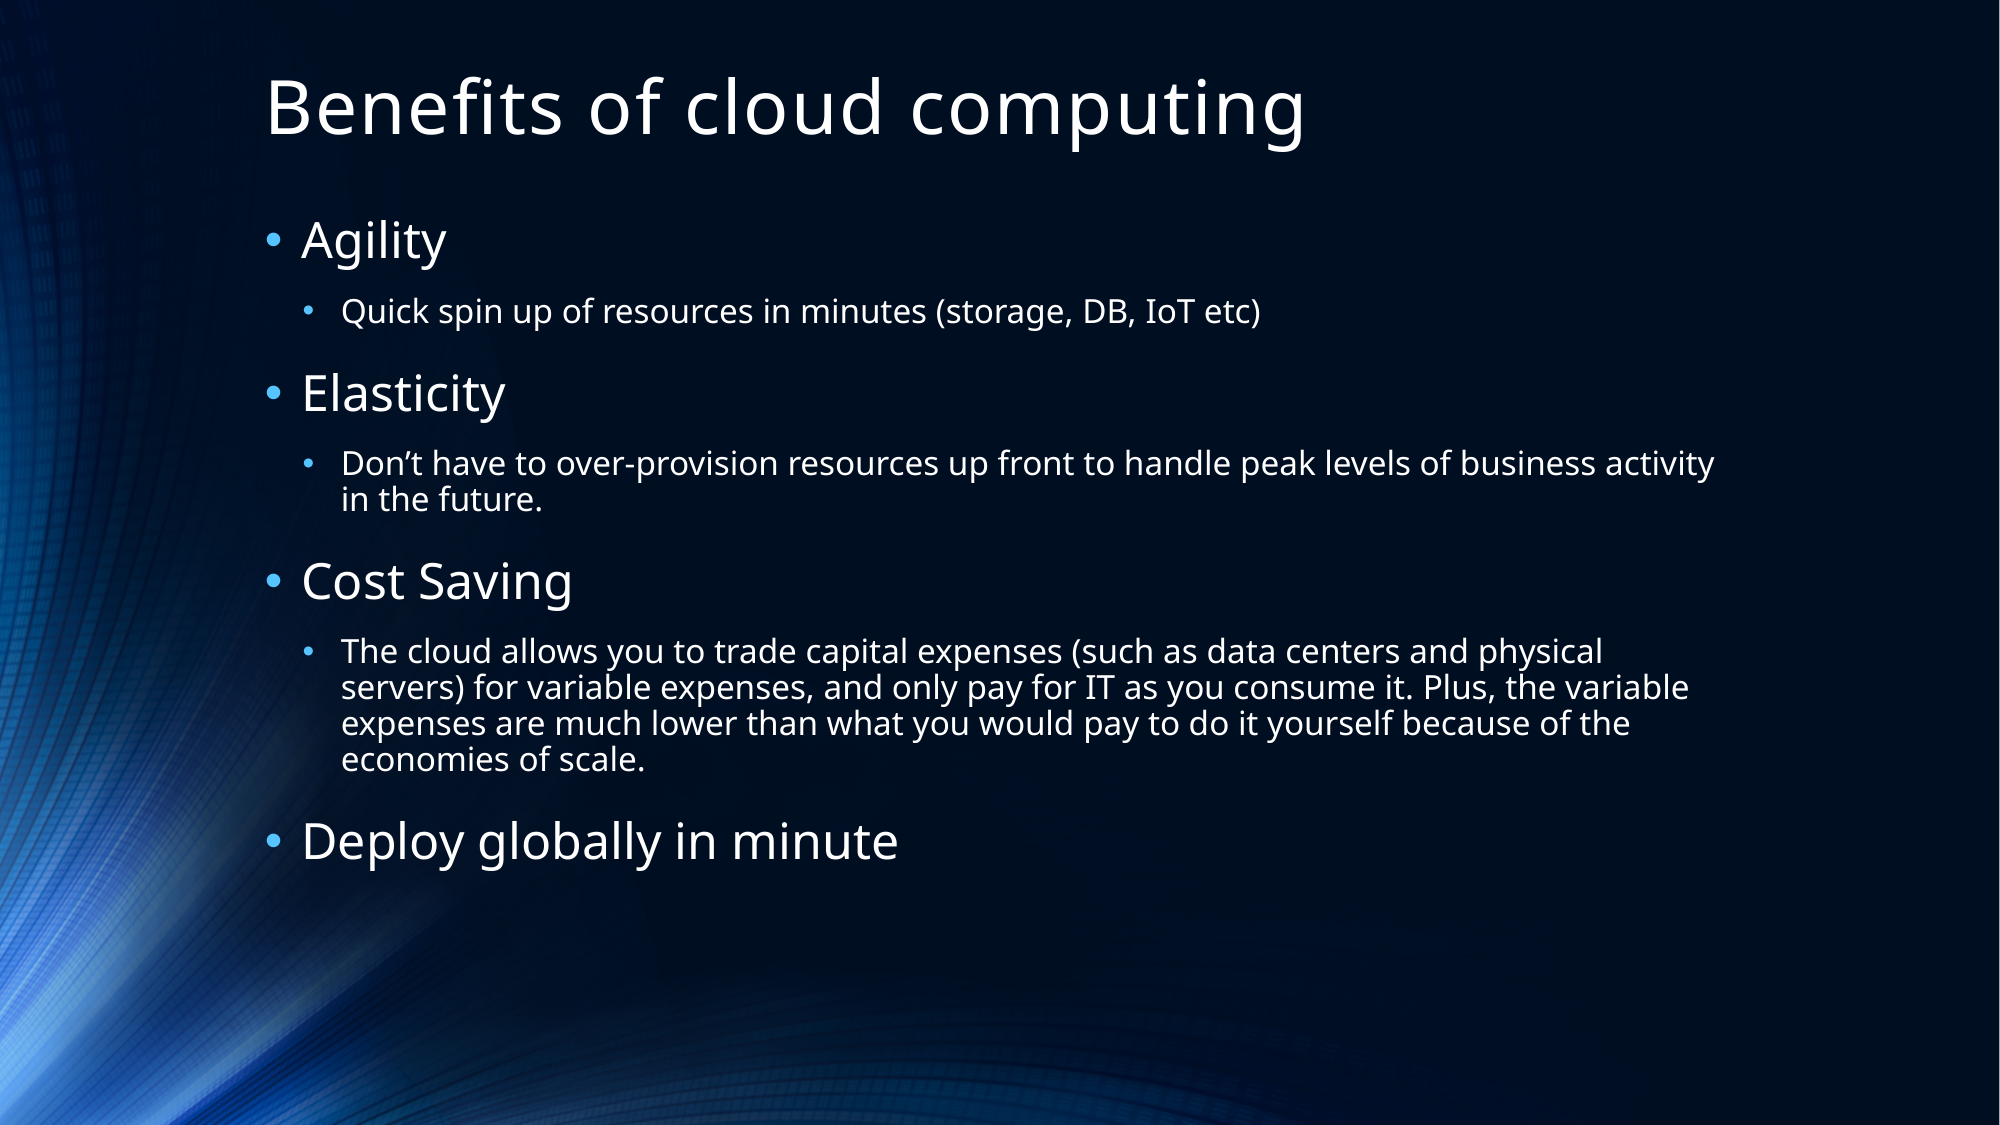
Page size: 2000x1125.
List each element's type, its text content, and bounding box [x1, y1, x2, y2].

title Benefits of cloud computing [249, 62, 1750, 173]
list Agility Quick spin up of resources in minutes (storage, DB, IoT etc) Elasticity Don’t have to over-provision resources up front to handle peak levels of business activity in the future. Cost Saving The cloud allows you to trade capital expenses (such as data centers and physical servers) for variable expenses, and only pay for IT as you consume it. Plus, the variable expenses are much lower than what you would pay to do it yourself because of the economies of scale. Deploy globally in minute [249, 208, 1749, 988]
picture [0, 0, 2000, 1125]
